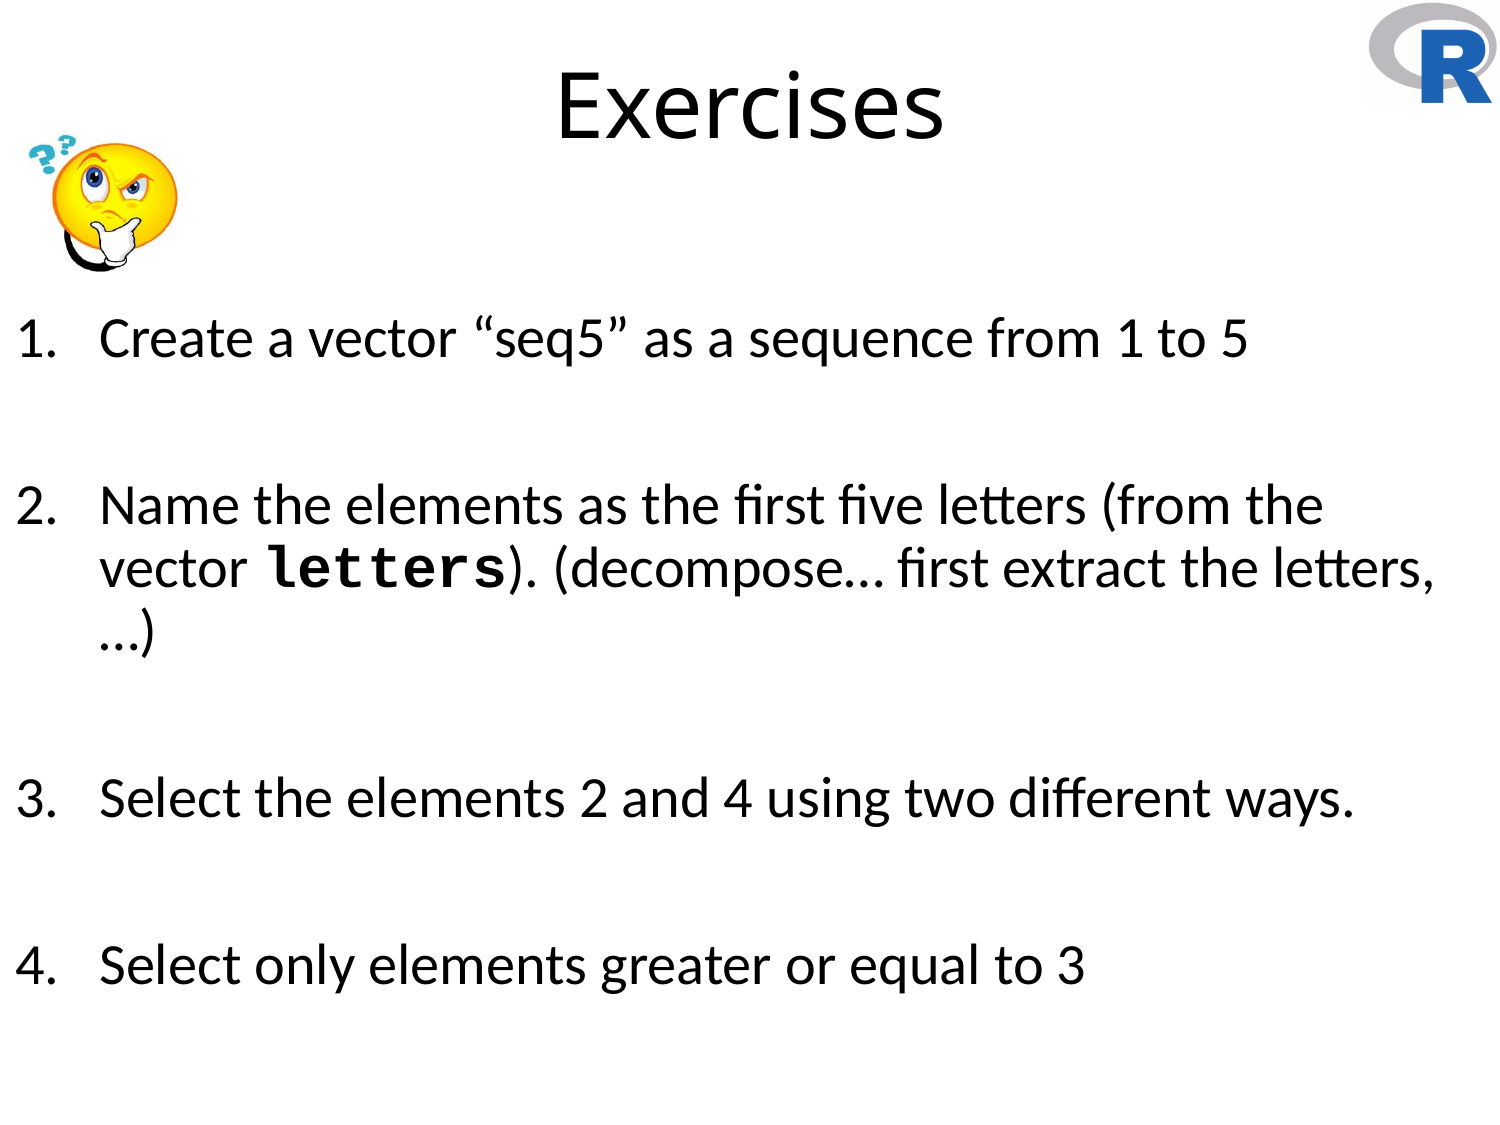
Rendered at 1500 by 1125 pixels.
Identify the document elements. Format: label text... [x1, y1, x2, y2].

list Create a vector “seq5” as a sequence from 1 to 5 Name the elements as the first five letters (from the vector letters). (decompose… first extract the letters,…) Select the elements 2 and 4 using two different ways. Select only elements greater or equal to 3 [0, 299, 1500, 1014]
title Exercises [0, 0, 1500, 218]
picture [28, 134, 178, 272]
picture [1365, 0, 1500, 107]
